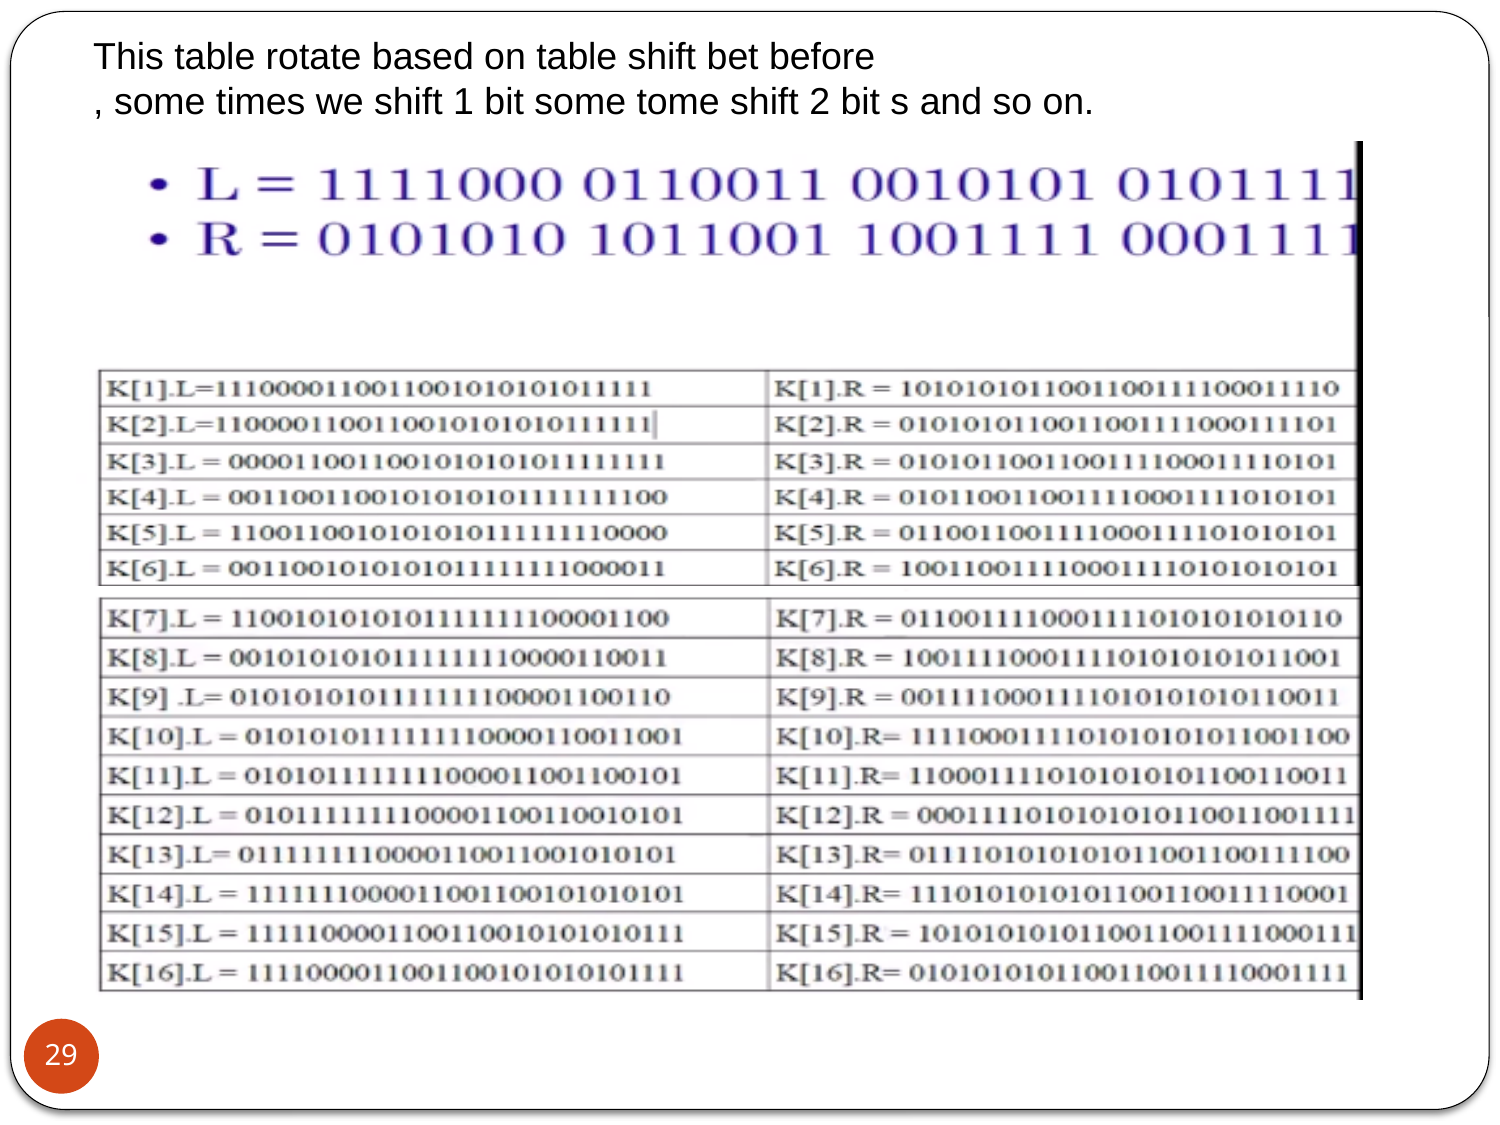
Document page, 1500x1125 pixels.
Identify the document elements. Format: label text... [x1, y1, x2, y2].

slide_number 29 [23, 1018, 99, 1094]
picture [68, 140, 1363, 1001]
text_box This table rotate based on table shift bet before , some times we shift 1 bit some tome shift 2 bit s and so on. [78, 24, 1110, 130]
